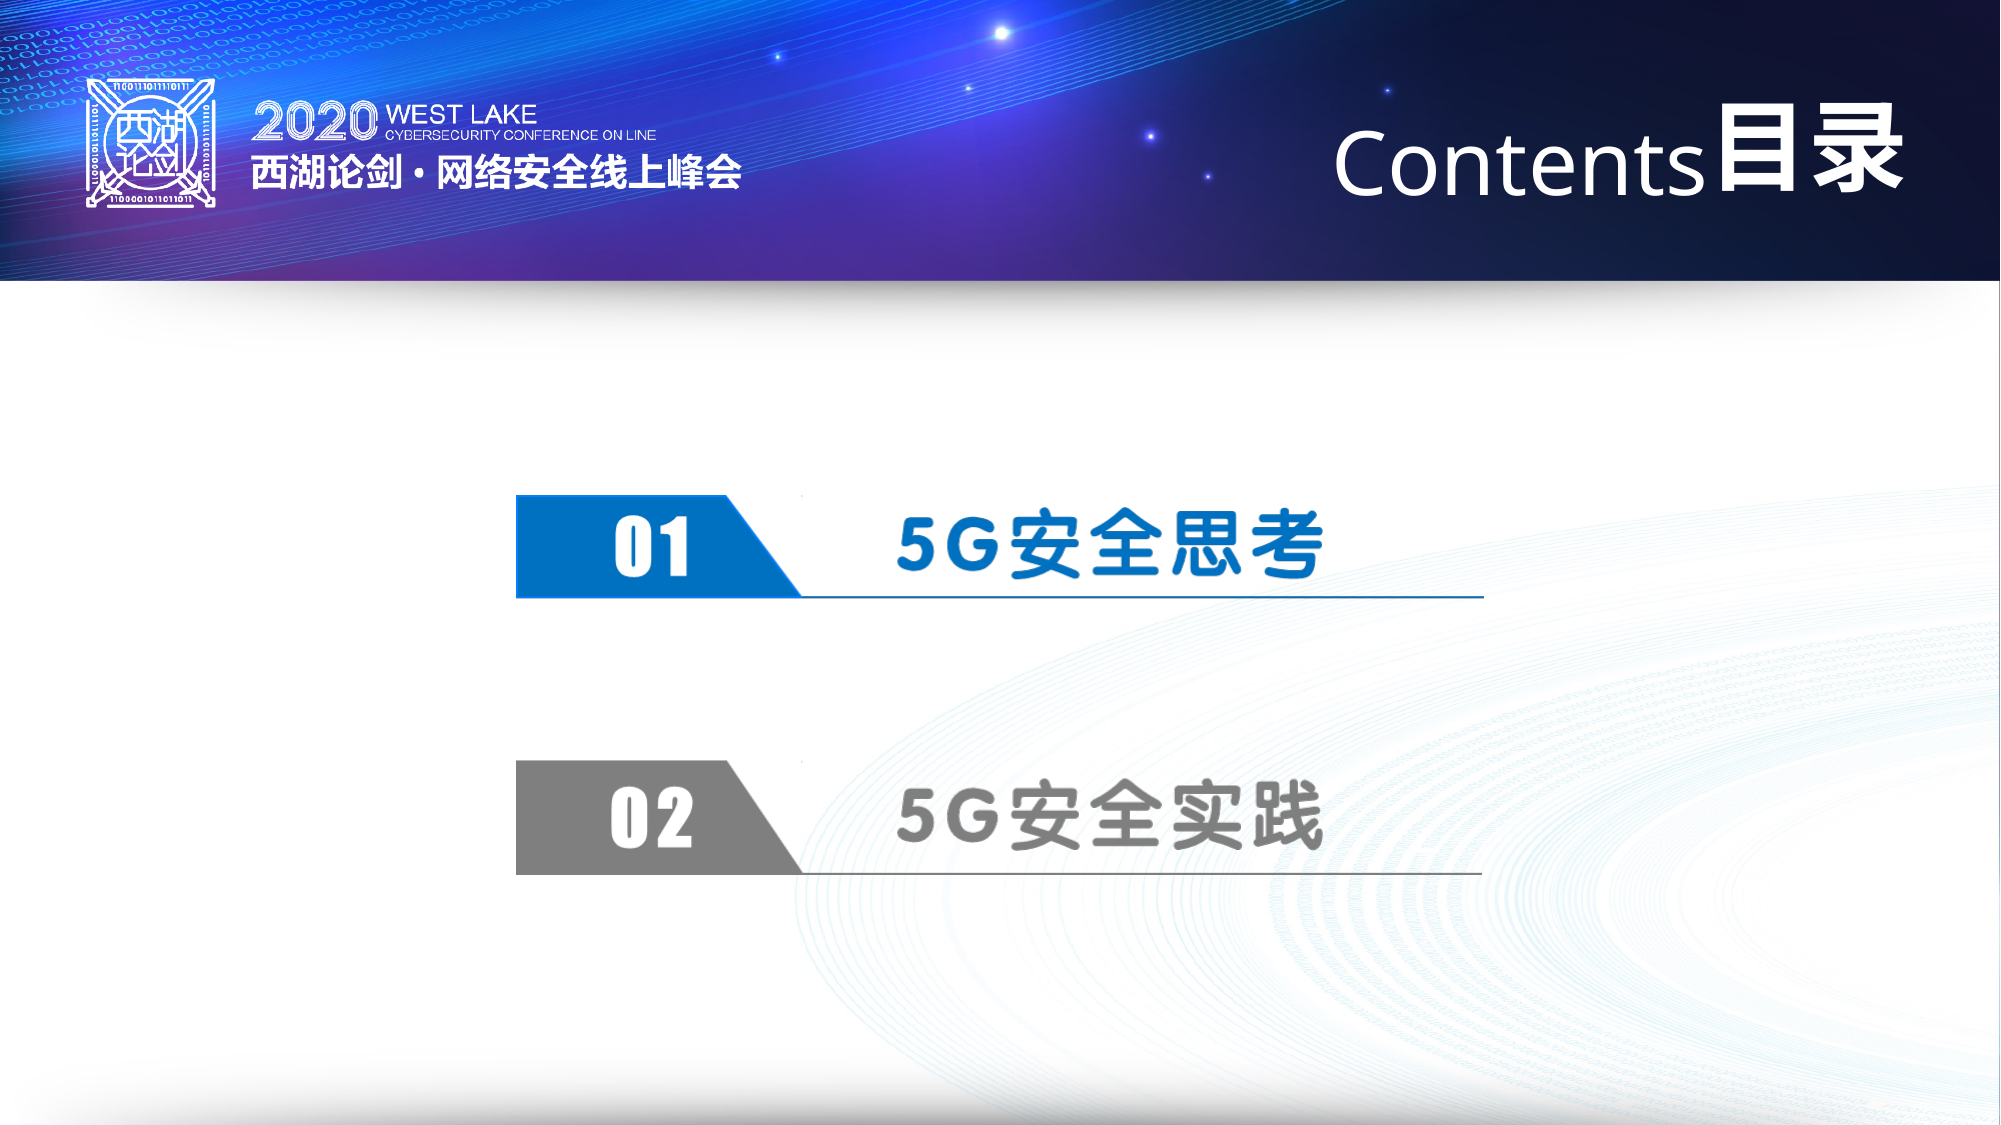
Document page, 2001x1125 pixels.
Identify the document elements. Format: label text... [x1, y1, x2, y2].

text_box 目录 [1693, 76, 1959, 212]
text_box Contents [1316, 98, 1724, 221]
picture [0, 0, 2000, 1125]
